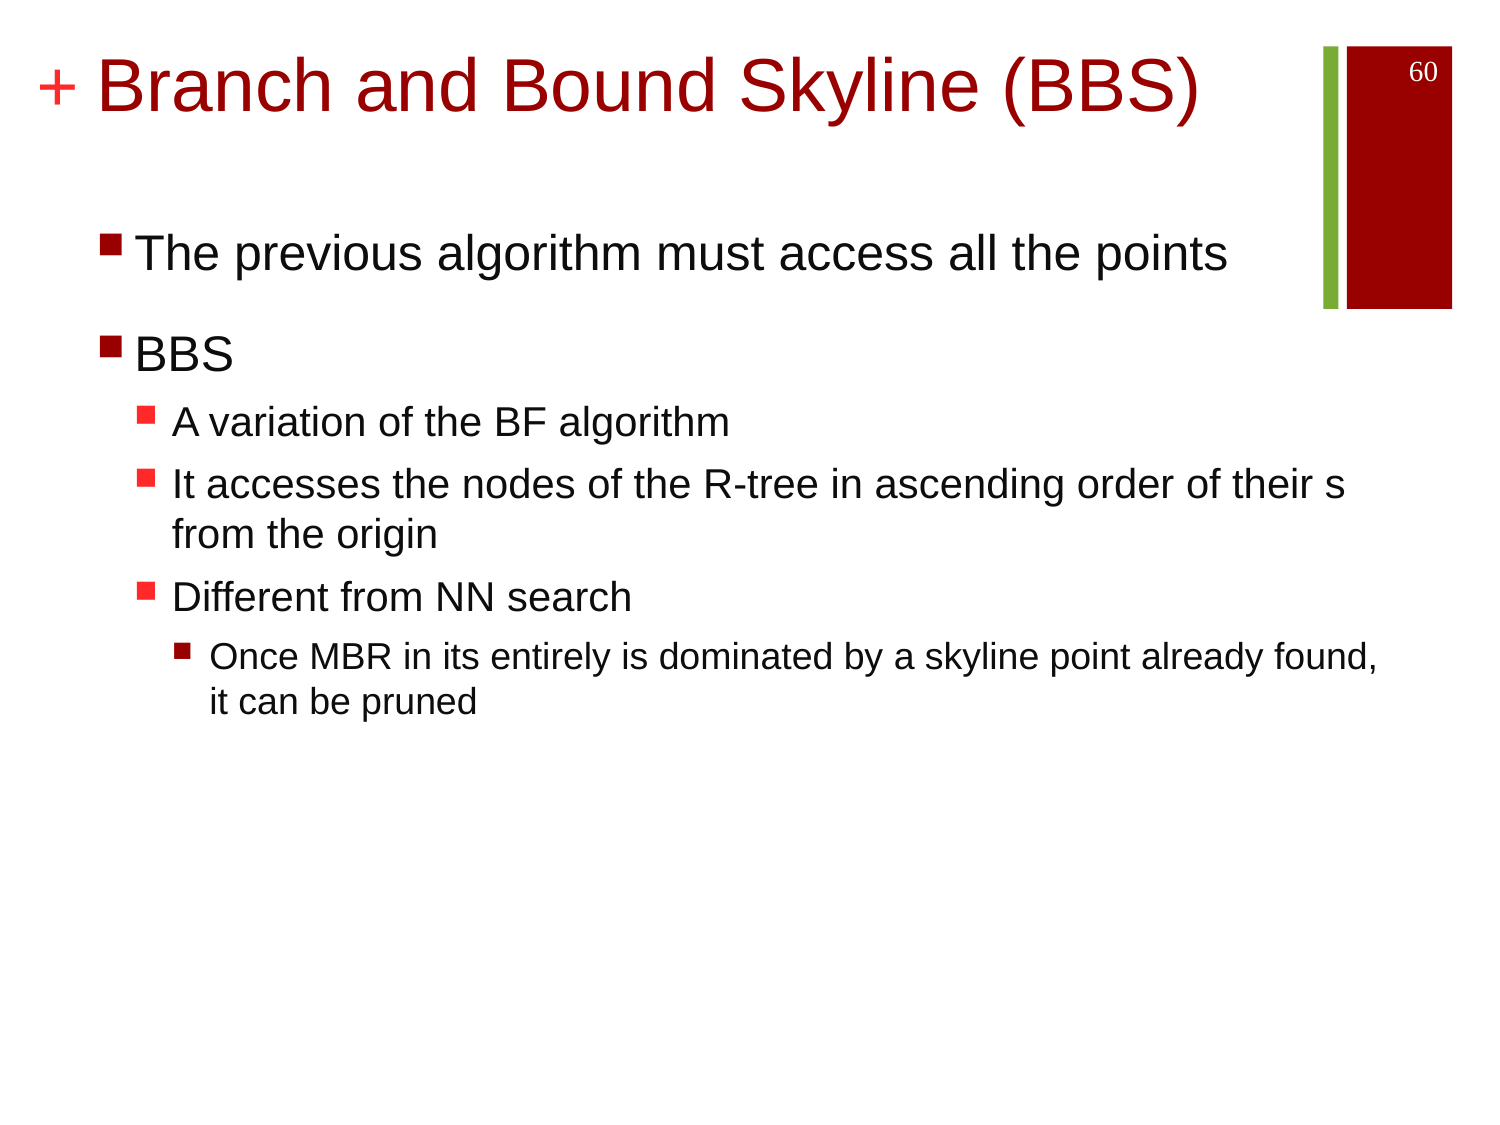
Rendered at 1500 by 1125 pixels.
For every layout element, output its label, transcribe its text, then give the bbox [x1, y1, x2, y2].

title Branch and Bound Skyline (BBS) [81, 29, 1322, 213]
slide_number 60 [1362, 39, 1454, 100]
